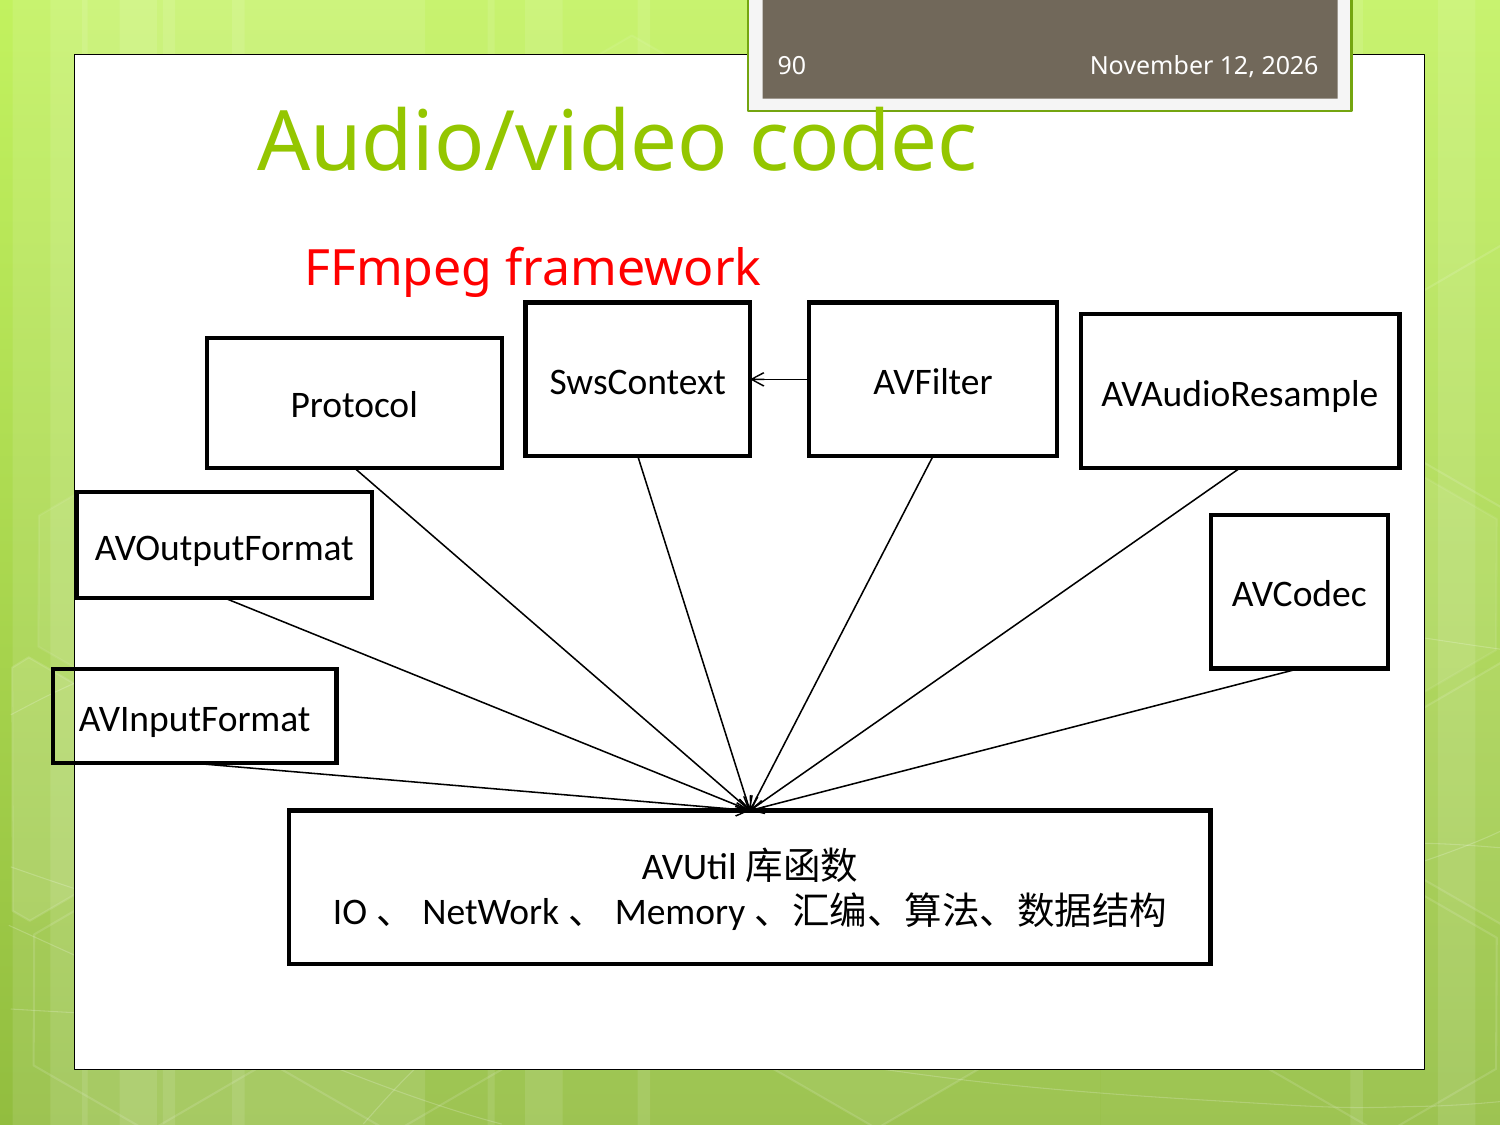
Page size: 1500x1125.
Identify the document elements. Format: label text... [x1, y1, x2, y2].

text_box Protocol [206, 337, 502, 468]
title Audio/video codec [242, 54, 1348, 195]
text_box AVAudioResample [1080, 314, 1400, 468]
text_box AVUtil库函数 IO、NetWork、Memory、汇编、算法、数据结构 [289, 821, 1211, 965]
text_box SwsContext [525, 302, 751, 457]
text_box AVFilter [809, 302, 1057, 457]
text_box AVCodec [1246, 515, 1388, 669]
text_box FFmpeg framework [289, 210, 1247, 304]
footer [761, 960, 1336, 1020]
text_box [637, 455, 749, 465]
text_box AVOutputFormat [76, 491, 348, 598]
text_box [749, 455, 934, 465]
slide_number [983, 36, 1334, 97]
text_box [751, 467, 1241, 811]
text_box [224, 597, 348, 761]
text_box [354, 467, 751, 811]
text_box AVInputFormat [52, 668, 218, 764]
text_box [194, 763, 349, 811]
slide_number 90 [762, 36, 982, 97]
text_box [1246, 668, 1300, 811]
